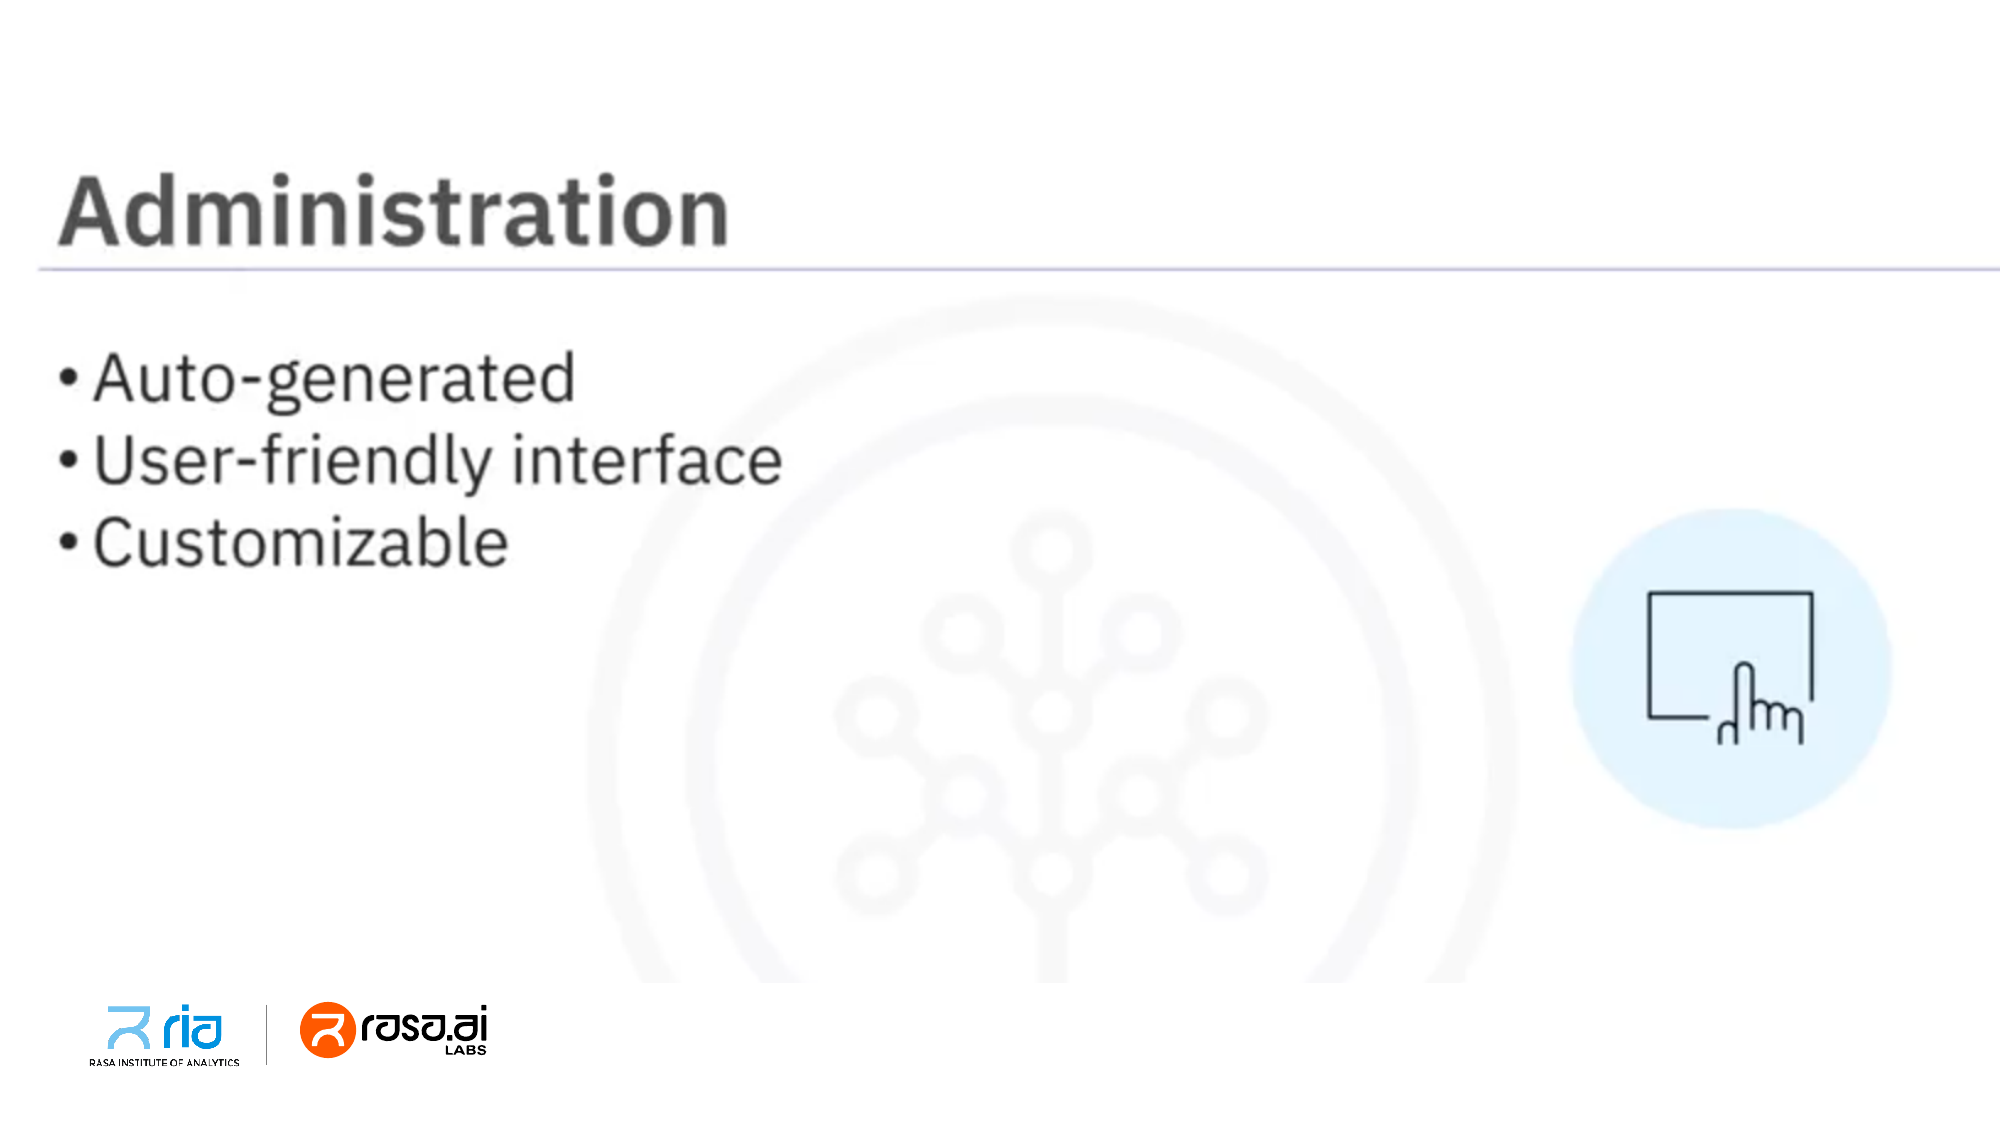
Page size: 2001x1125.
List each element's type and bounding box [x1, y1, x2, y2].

picture [0, 141, 2000, 984]
picture [78, 992, 250, 1078]
